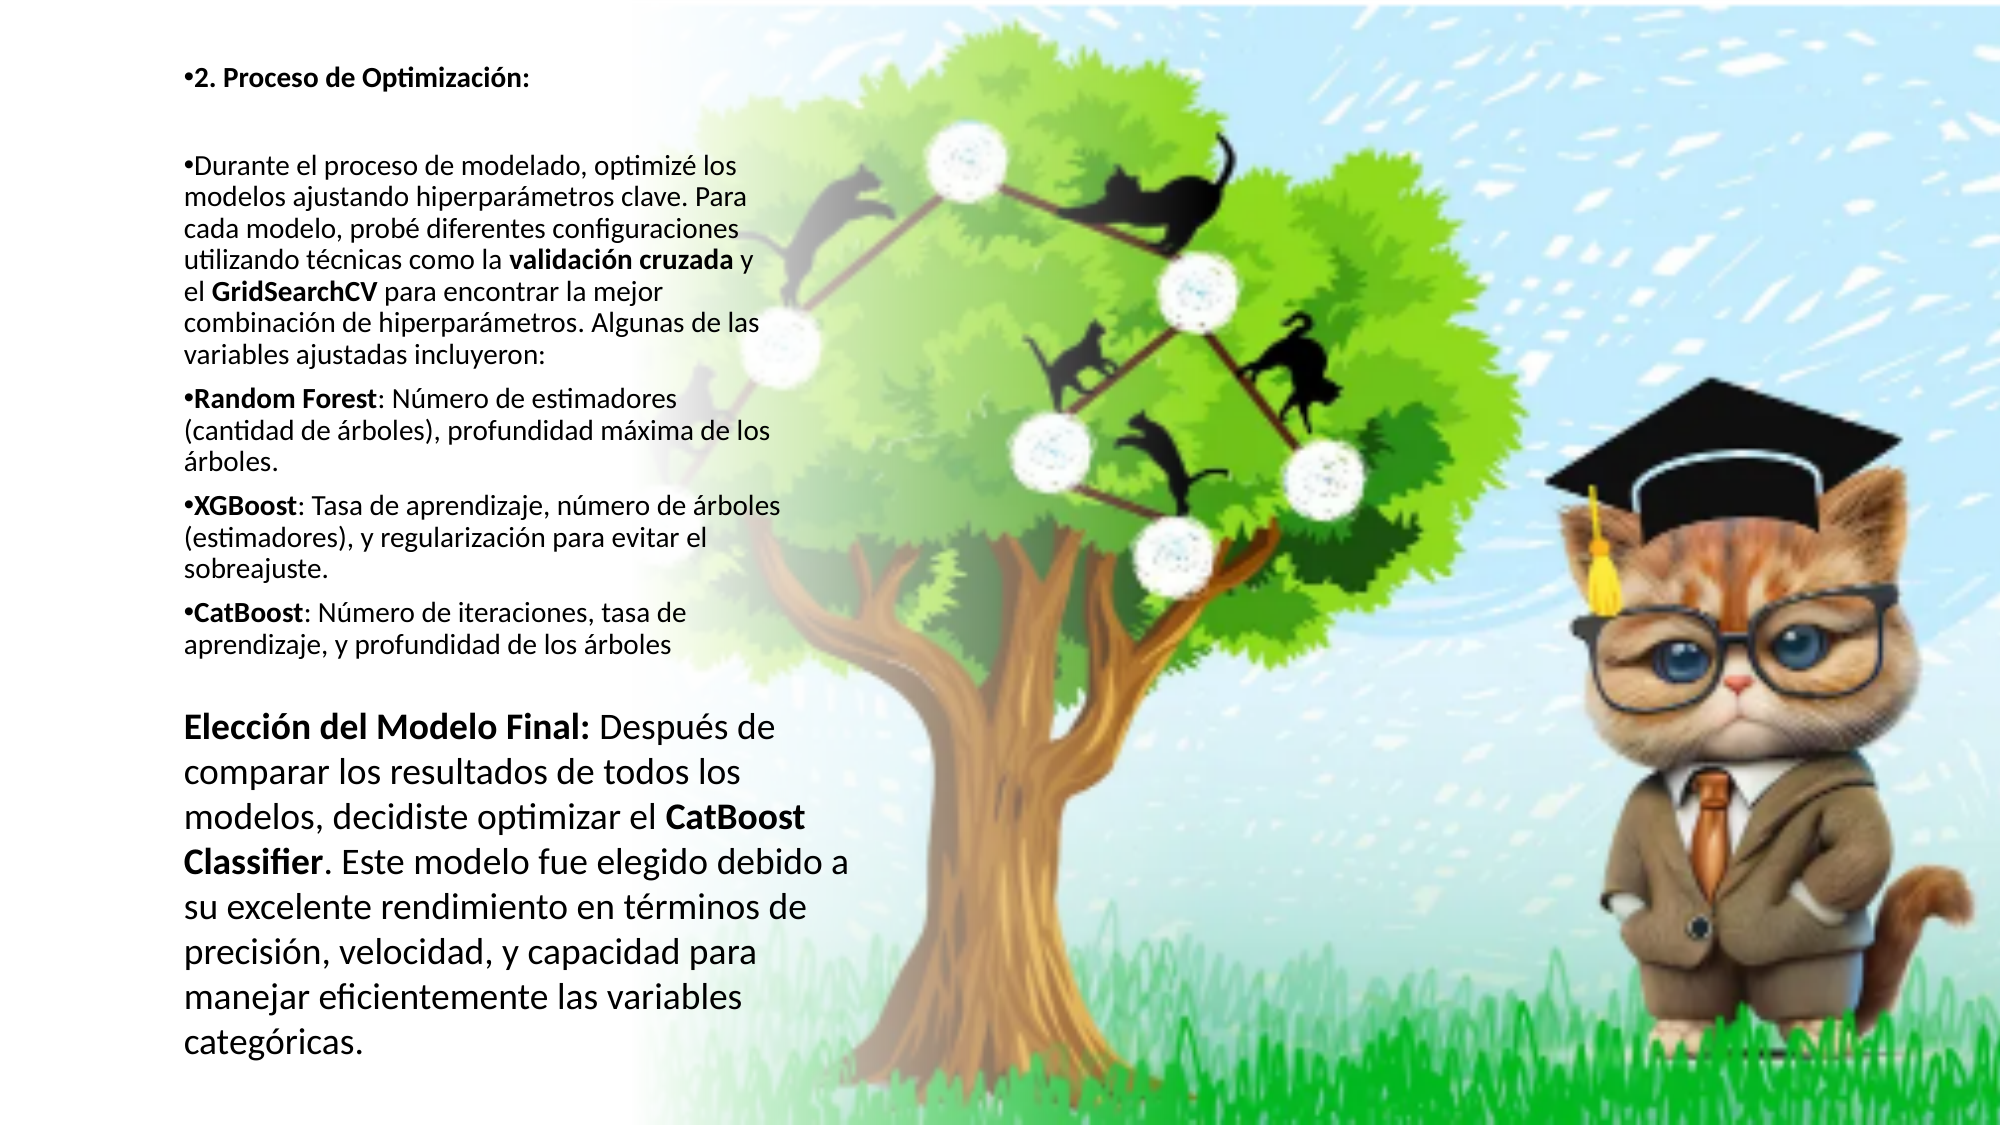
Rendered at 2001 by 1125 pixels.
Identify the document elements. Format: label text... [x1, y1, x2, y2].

text_box [0, 0, 413, 1125]
picture [413, 0, 2000, 1125]
text_box 2. Proceso de Optimización: Durante el proceso de modelado, optimizé los modelos ajustando hiperparámetros clave. Para cada modelo, probé diferentes configuraciones utilizando técnicas como la validación cruzada y el GridSearchCV para encontrar la mejor combinación de hiperparámetros. Algunas de las variables ajustadas incluyeron: Random Forest: Número de estimadores (cantidad de árboles), profundidad máxima de los árboles. XGBoost: Tasa de aprendizaje, número de árboles (estimadores), y regularización para evitar el sobreajuste. CatBoost: Número de iteraciones, tasa de aprendizaje, y profundidad de los árboles [169, 54, 413, 694]
text_box Elección del Modelo Final: Después de comparar los resultados de todos los modelos, decidiste optimizar el CatBoost Classifier. Este modelo fue elegido debido a su excelente rendimiento en términos de precisión, velocidad, y capacidad para manejar eficientemente las variables categóricas. [169, 694, 413, 1070]
